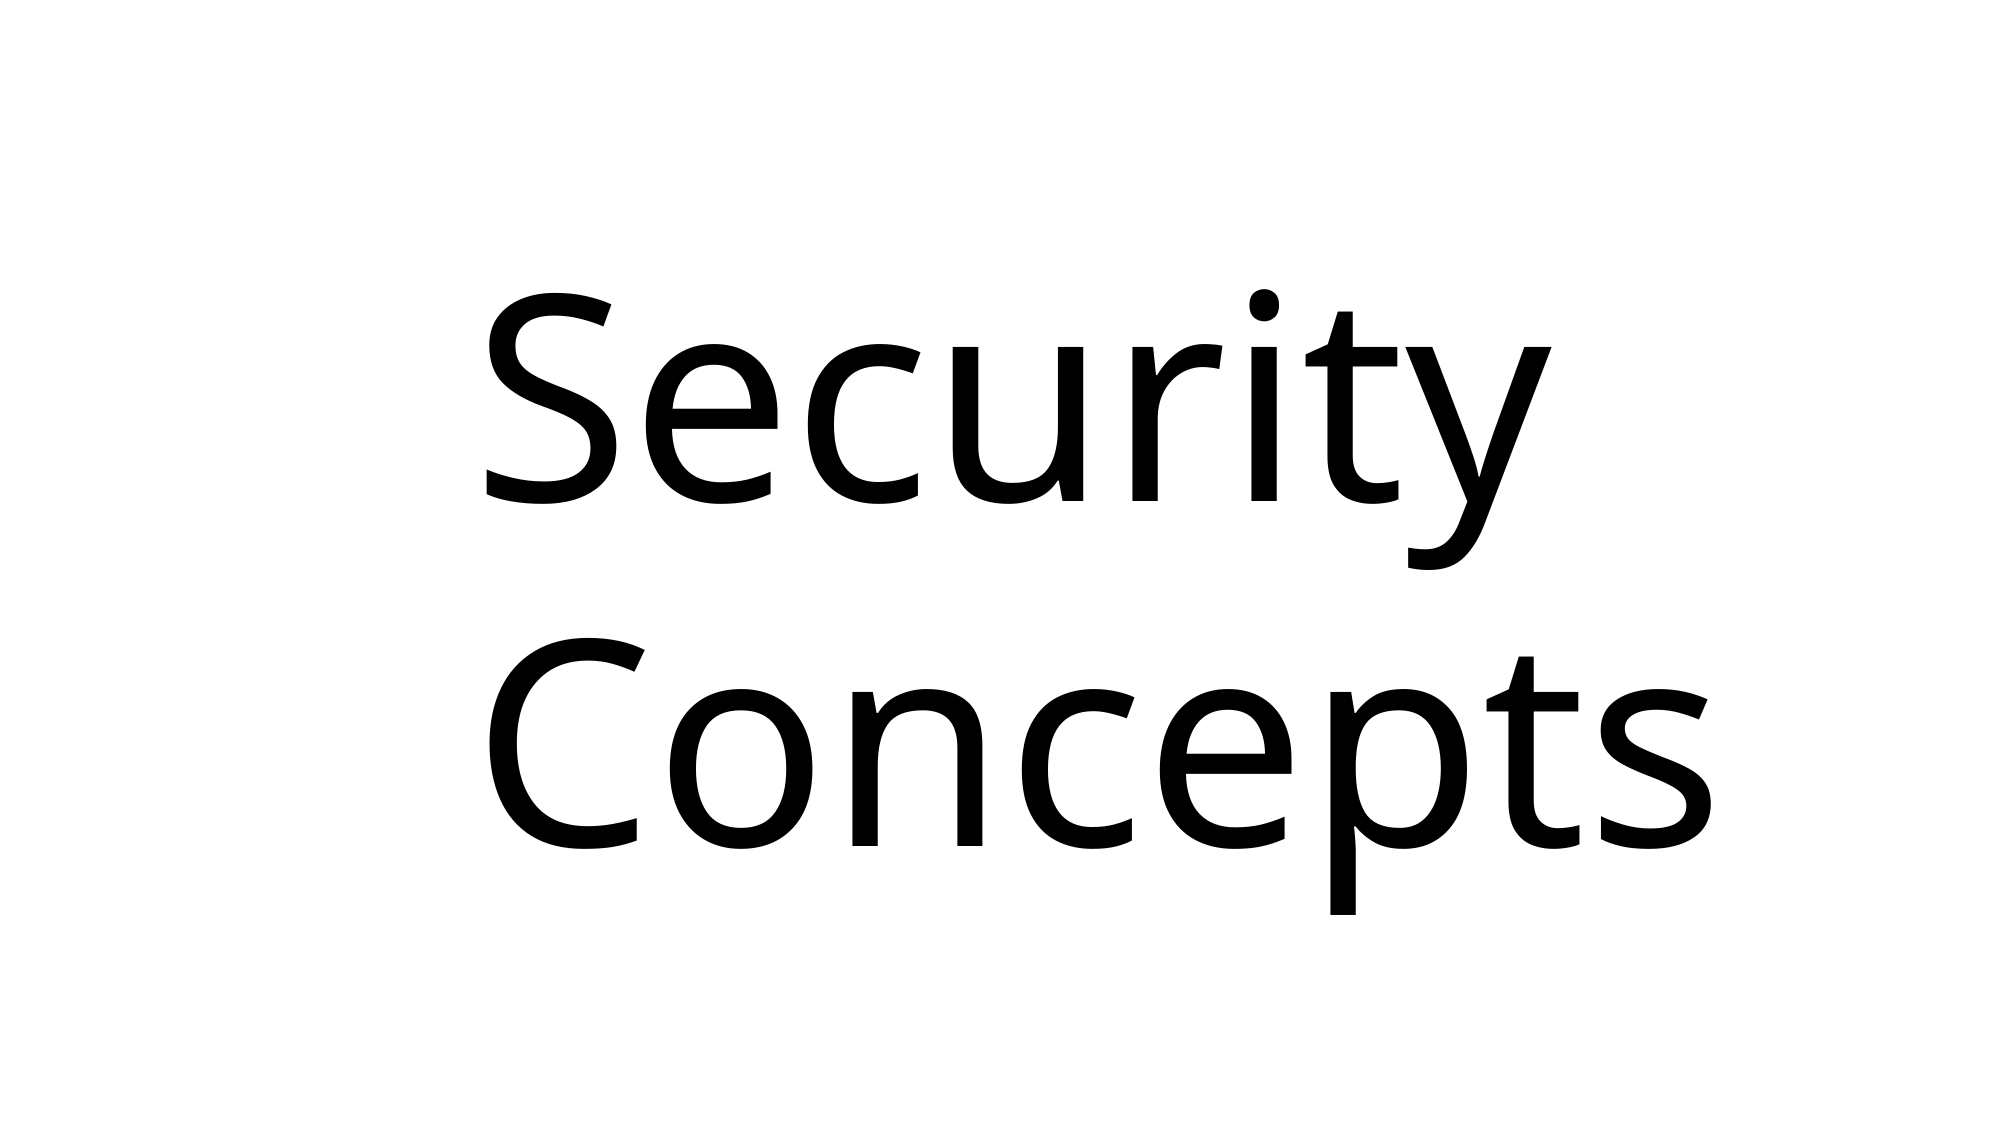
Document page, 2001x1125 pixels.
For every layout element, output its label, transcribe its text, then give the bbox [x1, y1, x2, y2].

text_box Security Concepts [458, 206, 1855, 911]
